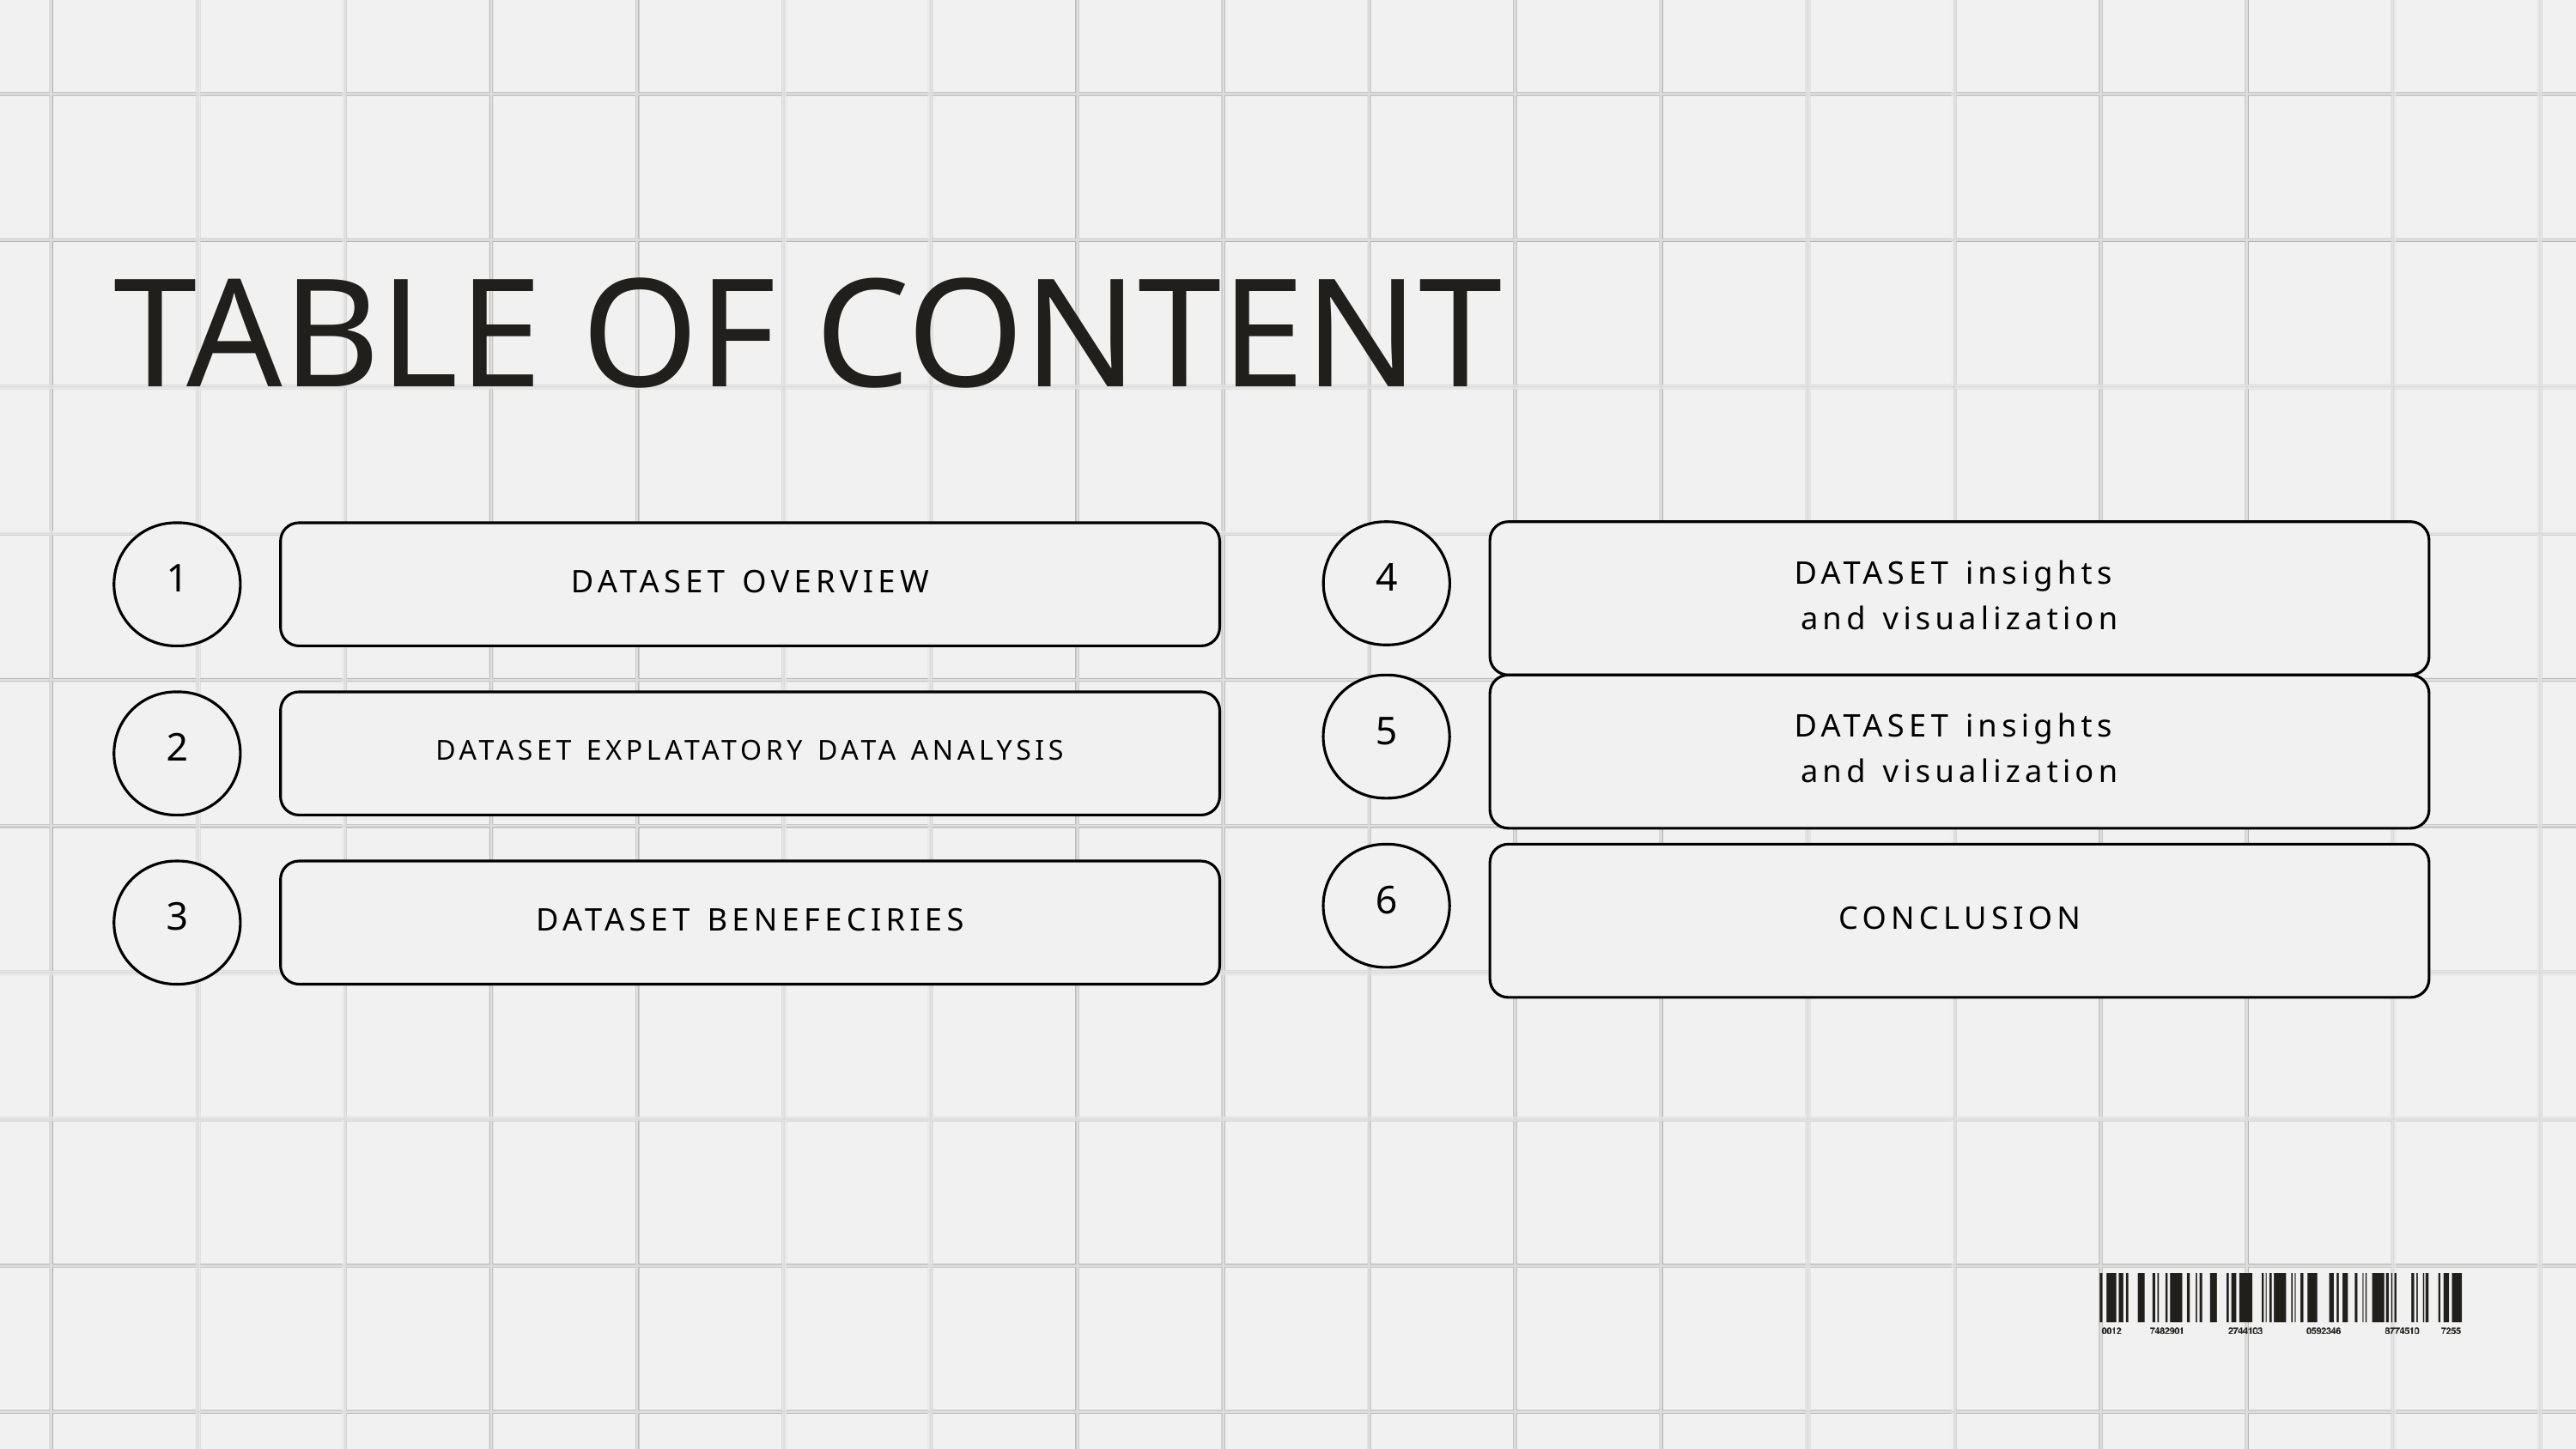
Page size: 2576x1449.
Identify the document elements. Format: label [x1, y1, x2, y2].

text_box [113, 522, 241, 646]
text_box [113, 691, 241, 815]
text_box [280, 860, 1220, 985]
text_box [1489, 844, 2430, 998]
text_box [280, 522, 1220, 646]
text_box [1489, 521, 2430, 674]
text_box [113, 860, 241, 985]
text_box [1322, 675, 1450, 799]
text_box [280, 691, 1220, 815]
text_box [1322, 521, 1450, 646]
text_box [1322, 844, 1450, 968]
text_box [0, 0, 2576, 1449]
text_box [1489, 675, 2430, 829]
